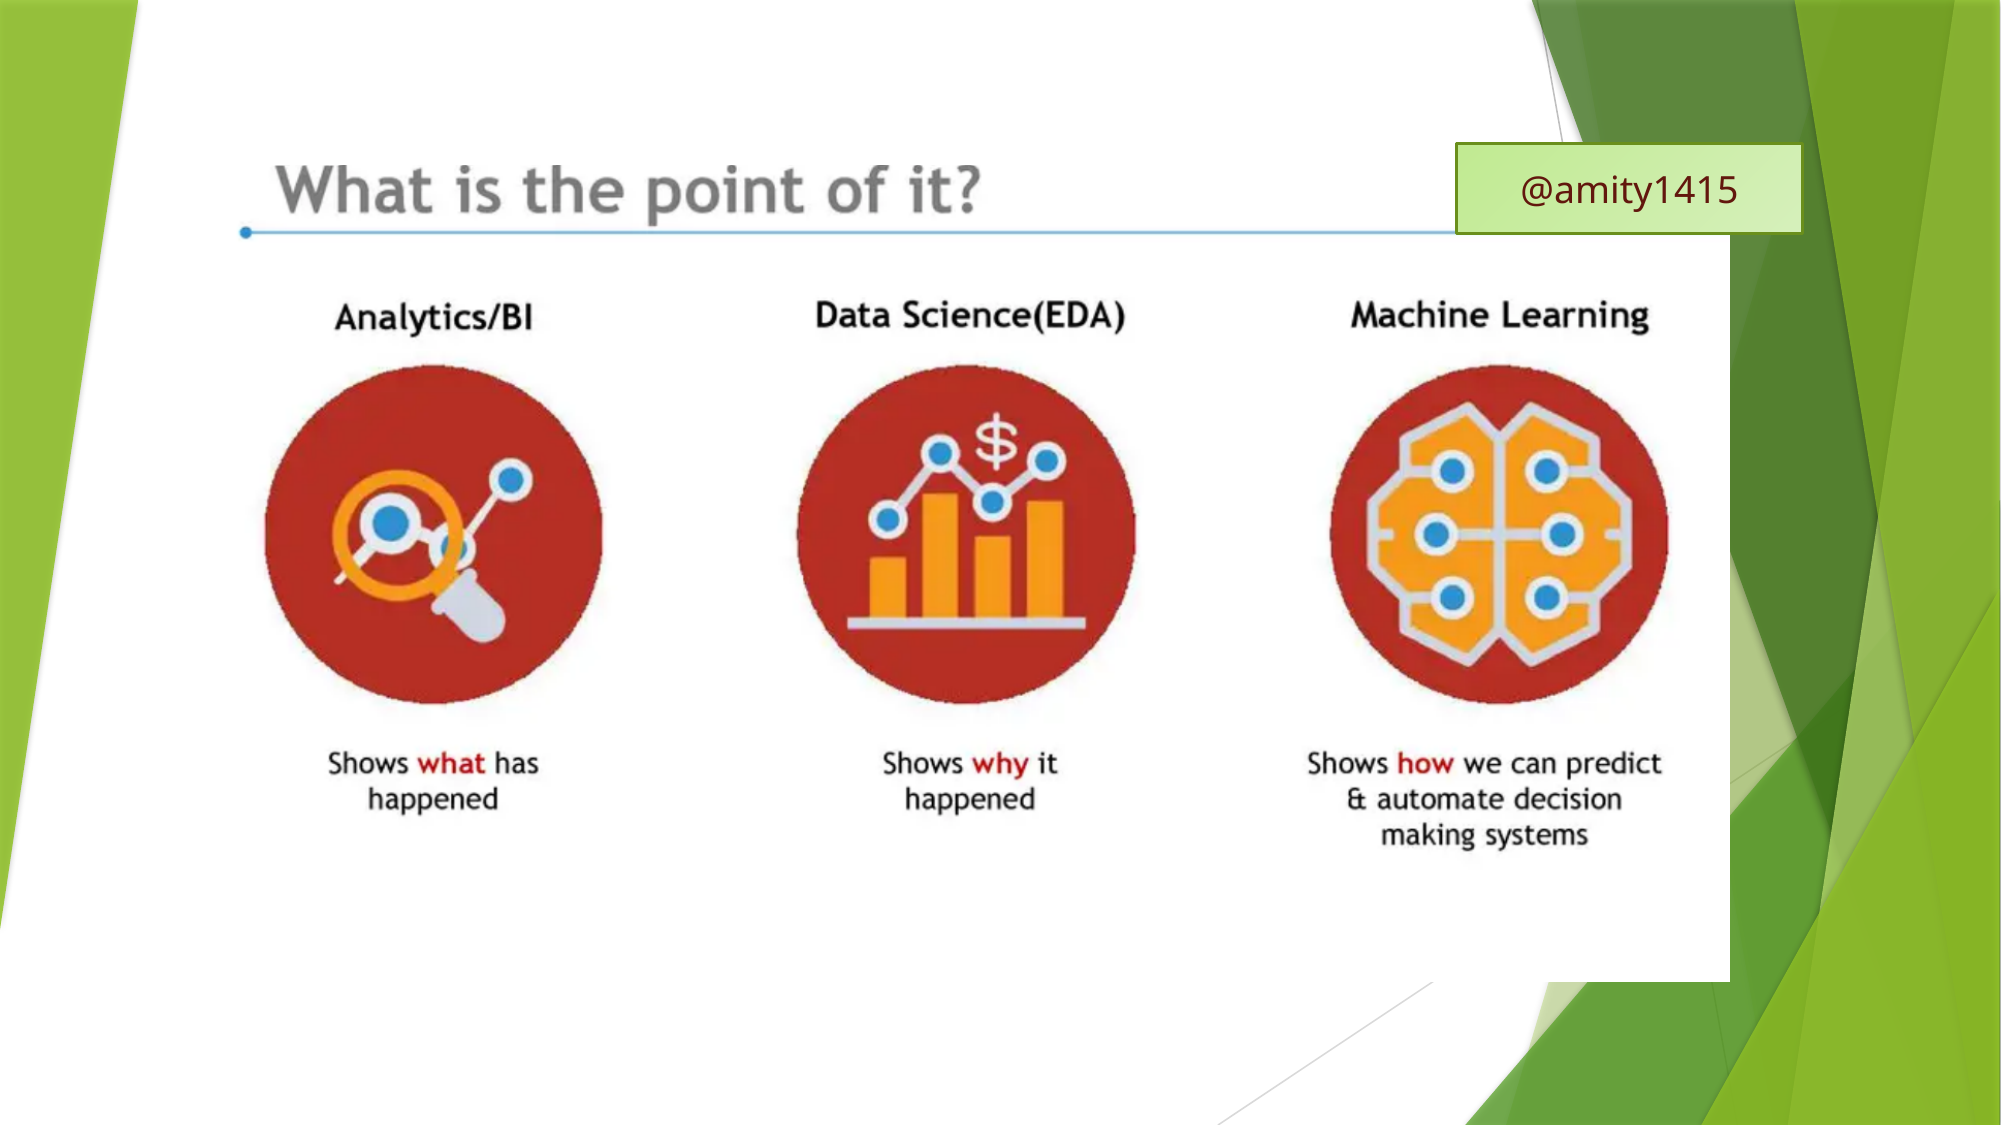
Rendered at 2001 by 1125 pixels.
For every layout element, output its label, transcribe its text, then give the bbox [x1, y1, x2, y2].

text_box @amity1415 [1455, 142, 1804, 235]
picture [228, 165, 1730, 983]
